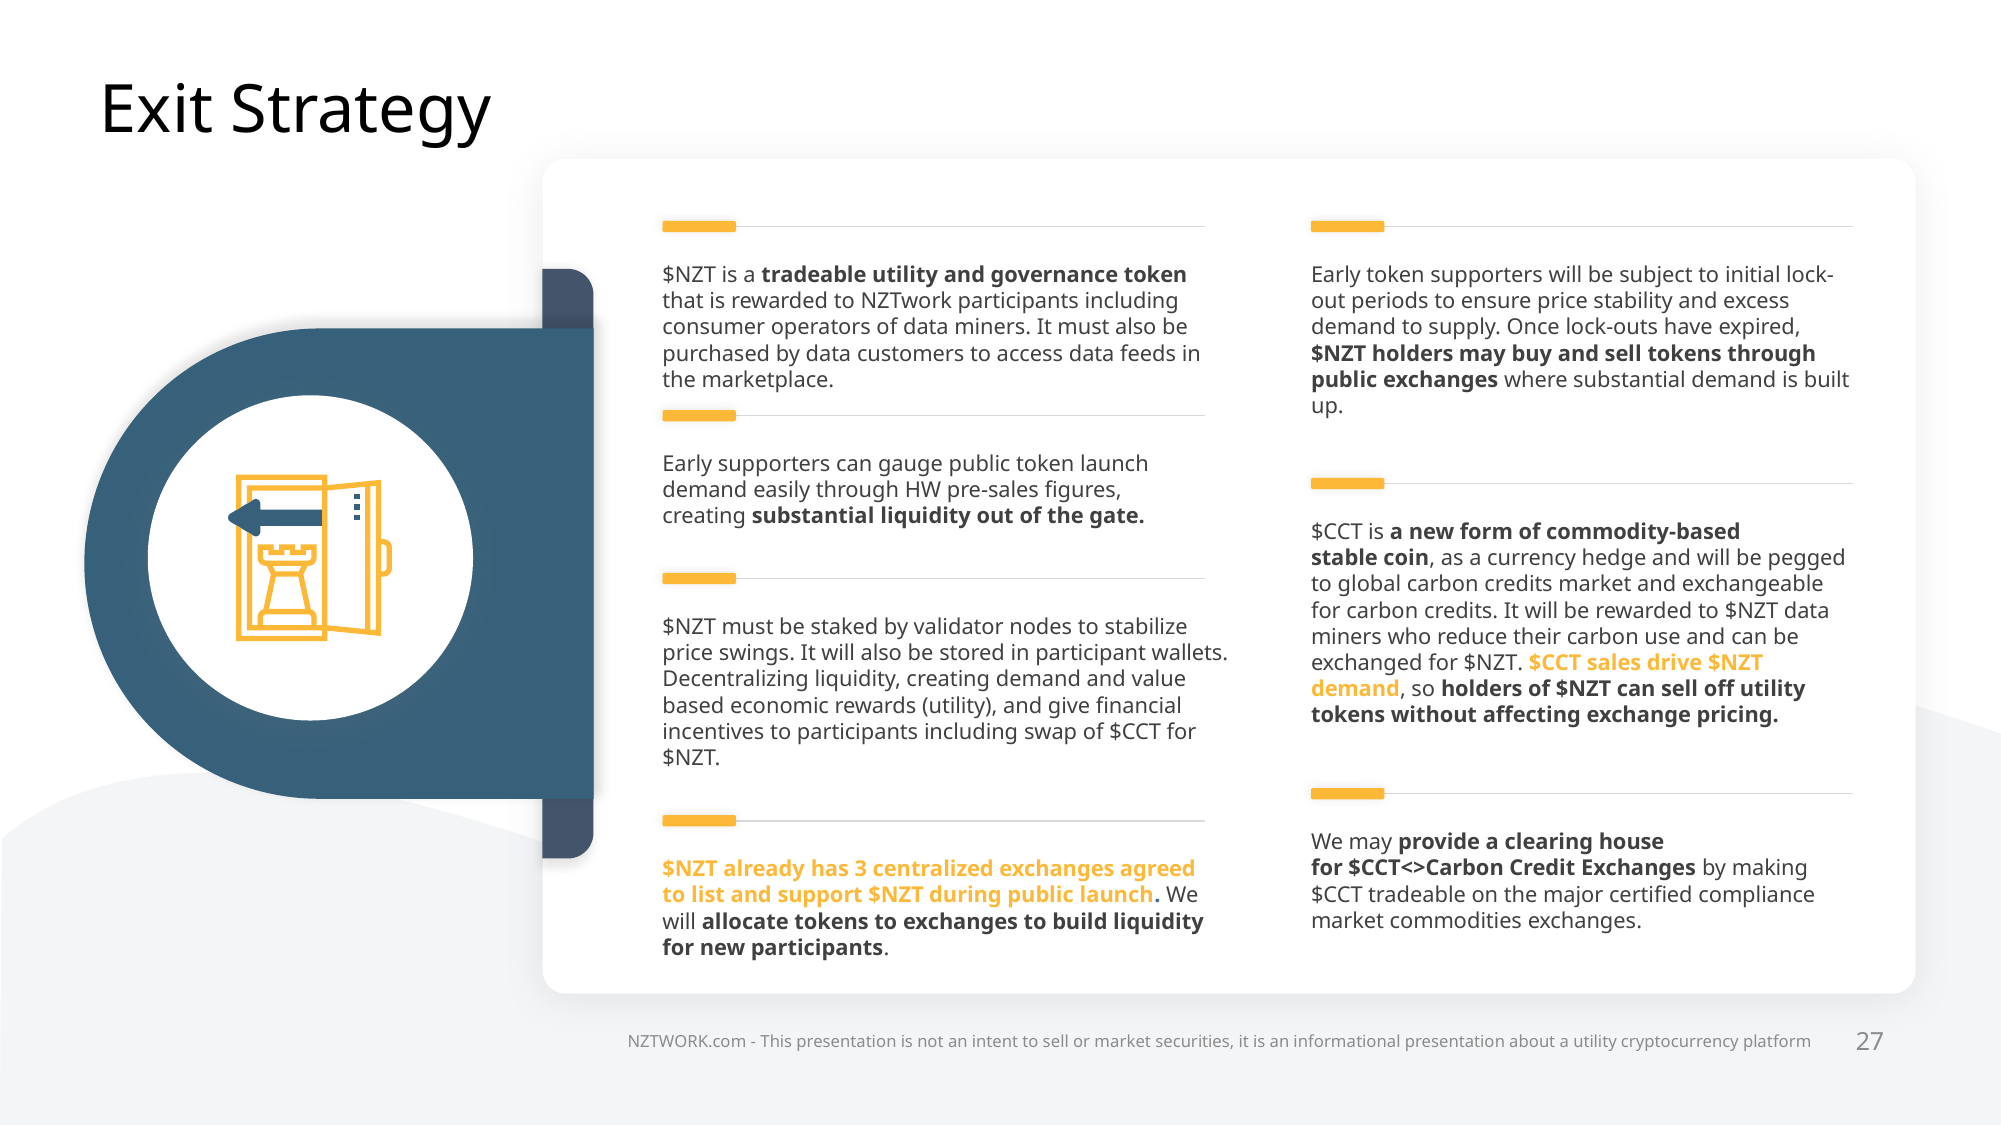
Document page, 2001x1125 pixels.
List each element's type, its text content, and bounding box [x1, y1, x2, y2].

footer NZTWORK.com - This presentation is not an intent to sell or market securities, it is an informational presentation about a utility cryptocurrency platform [552, 1012, 1814, 1073]
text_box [662, 572, 1231, 746]
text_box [1311, 788, 1854, 934]
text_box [662, 815, 1205, 961]
slide_number 27 [1840, 1012, 1900, 1073]
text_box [662, 410, 1205, 530]
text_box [228, 474, 392, 642]
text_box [1311, 477, 1854, 730]
title Exit Strategy [99, 75, 1900, 175]
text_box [662, 220, 1231, 393]
text_box [541, 158, 1917, 995]
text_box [44, 308, 634, 819]
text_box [1311, 220, 1854, 393]
